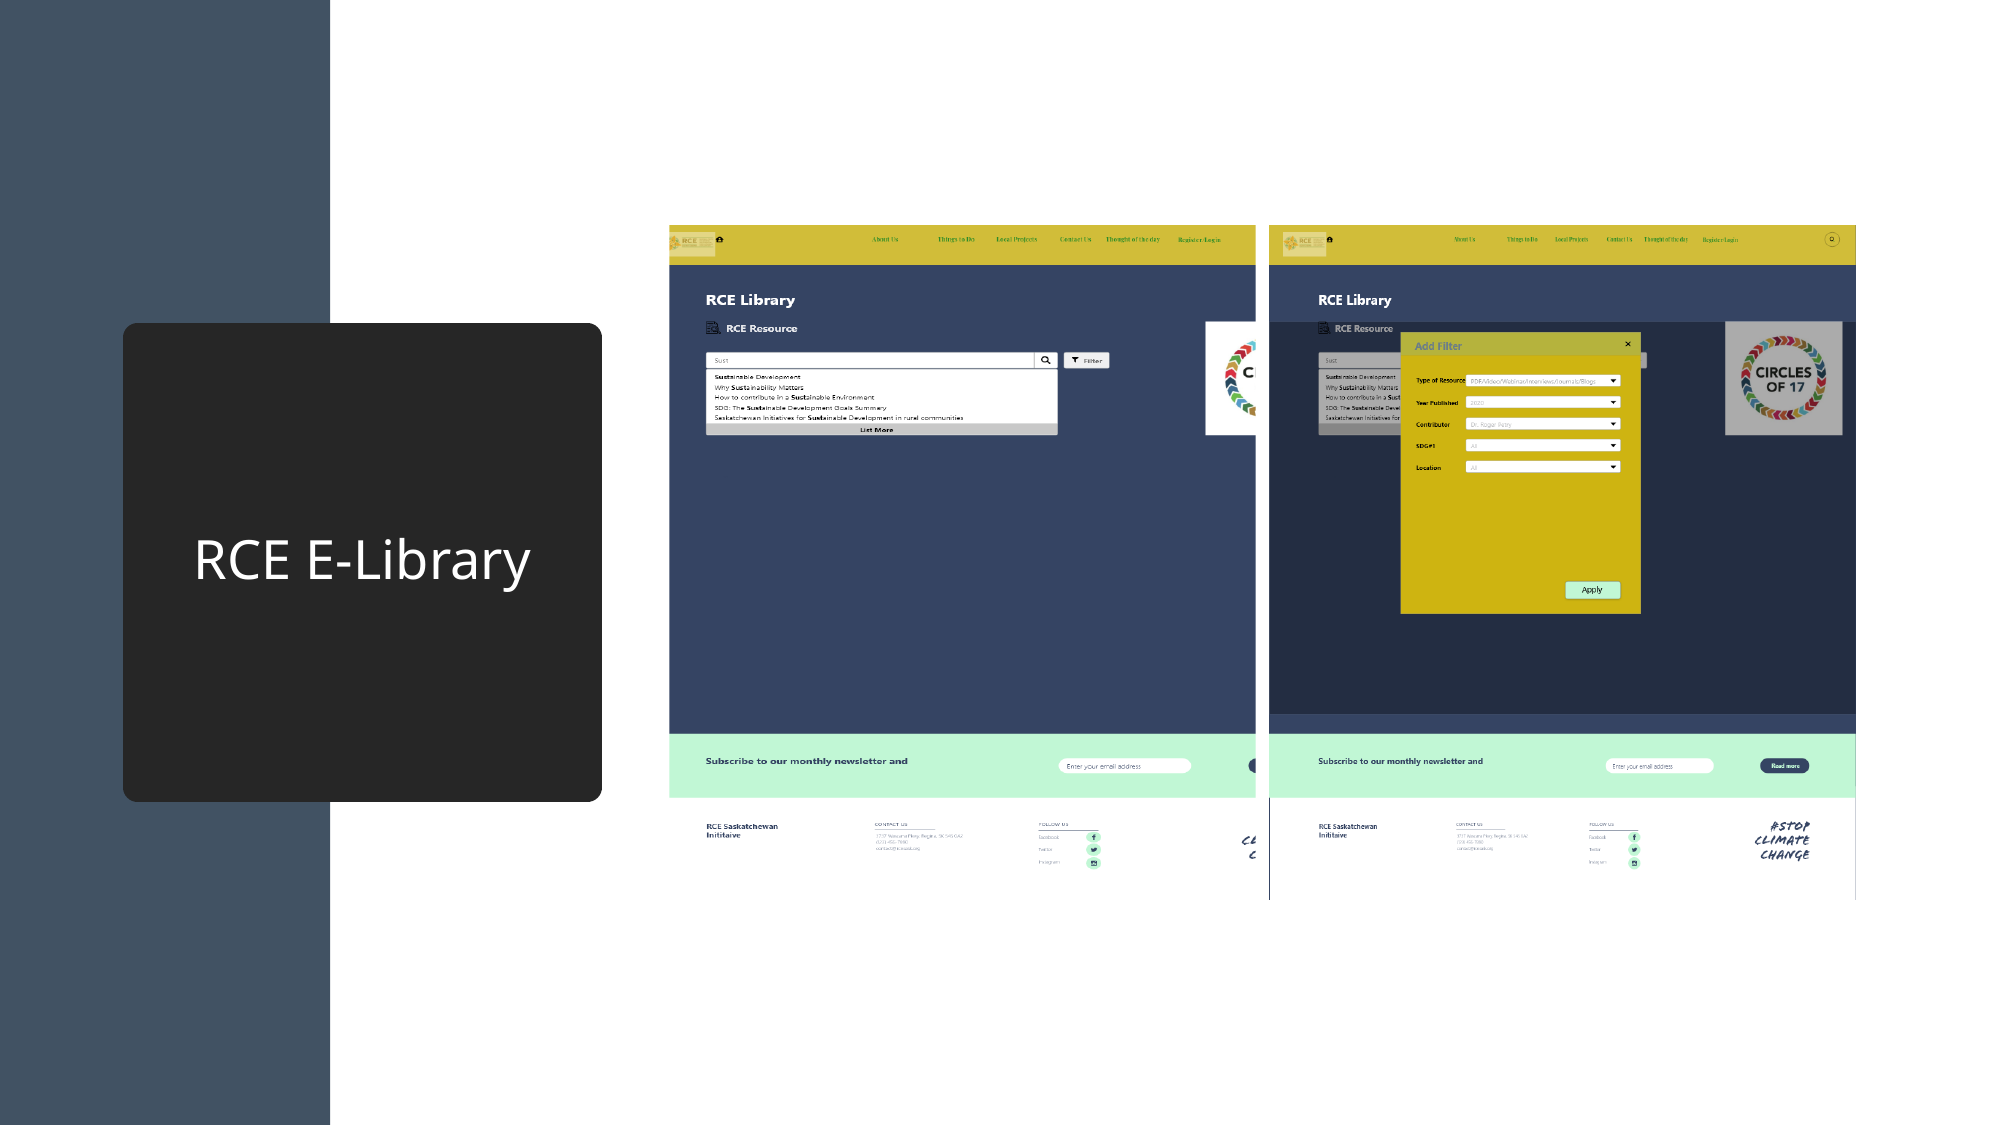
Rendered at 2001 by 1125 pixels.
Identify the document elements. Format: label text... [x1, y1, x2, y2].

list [669, 225, 1256, 900]
text_box [0, 0, 331, 1125]
title RCE E-Library [137, 337, 588, 788]
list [1269, 225, 1856, 900]
